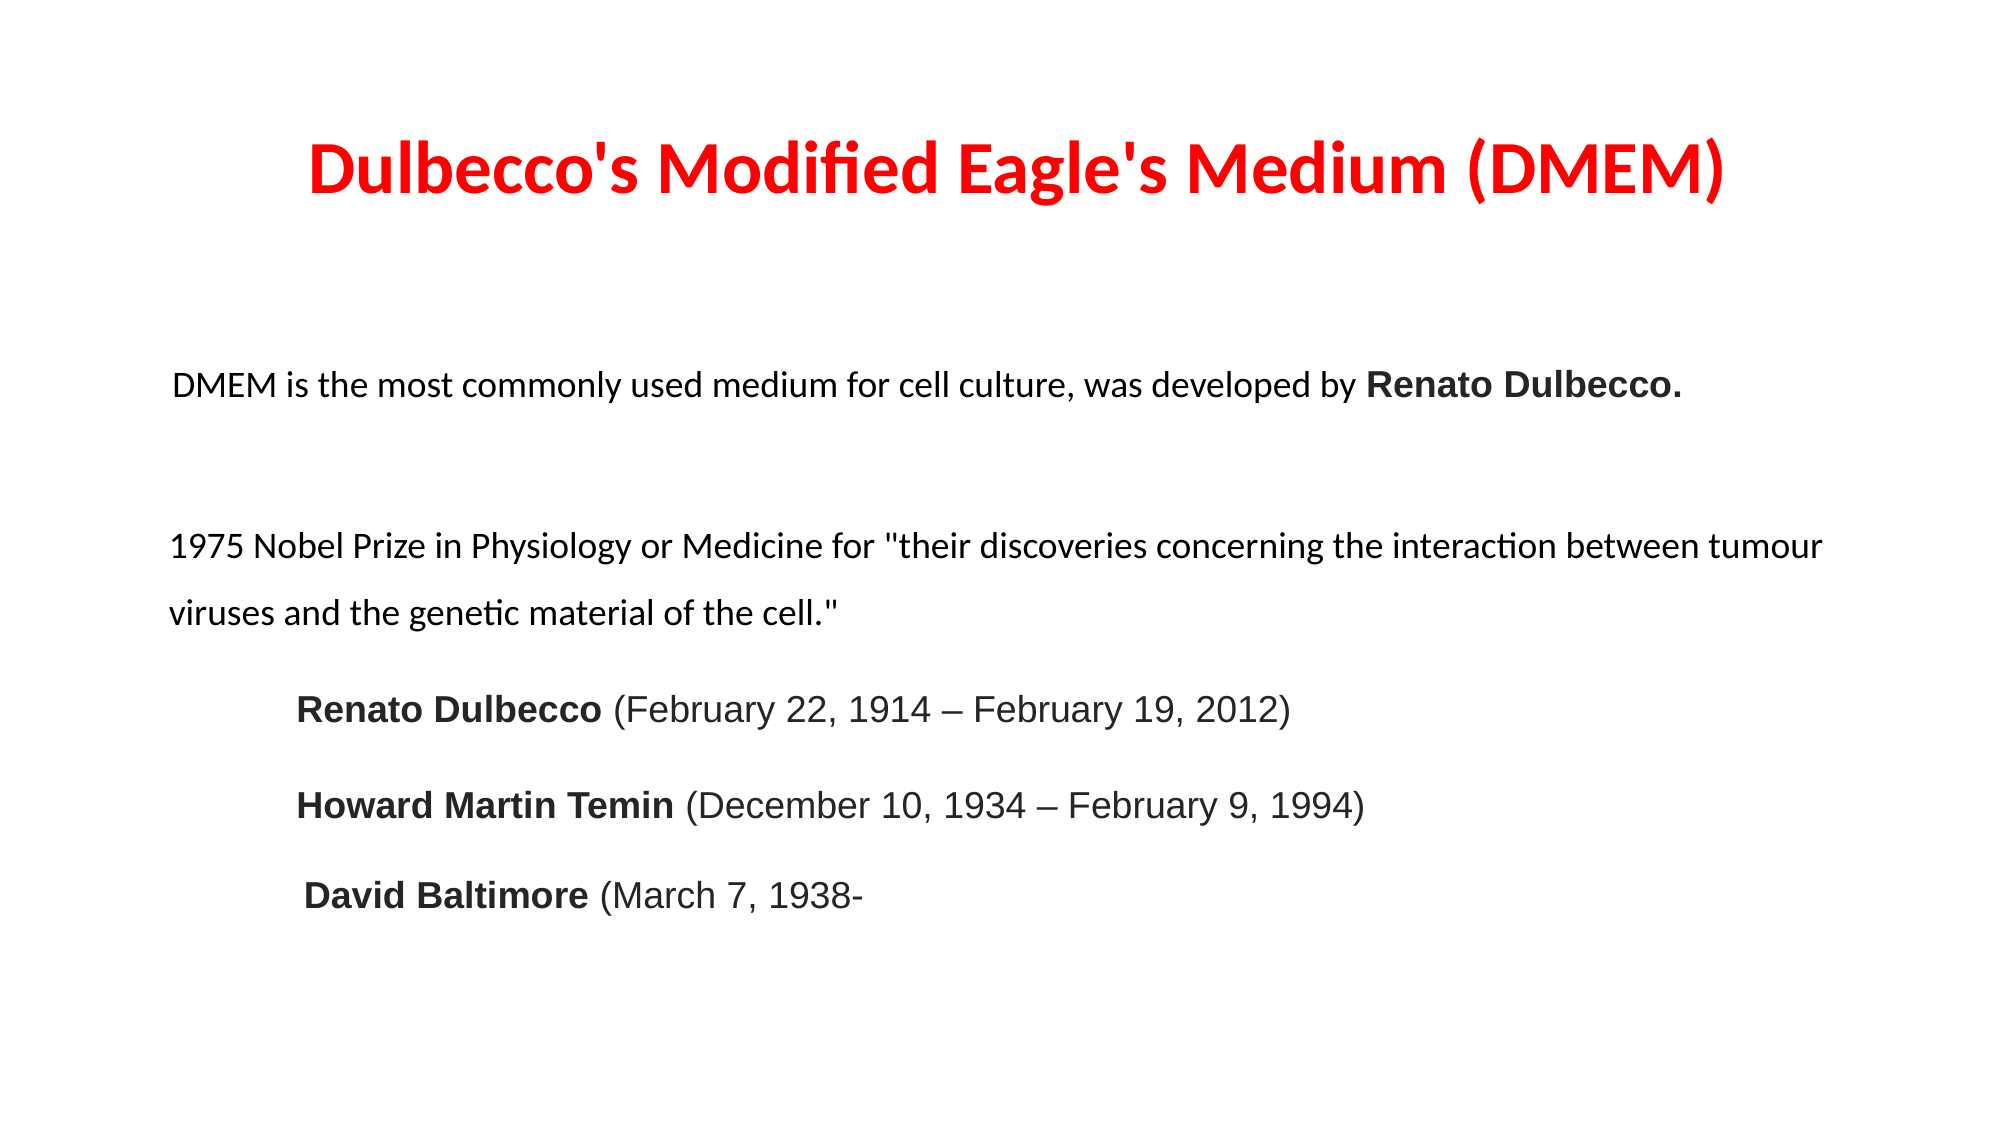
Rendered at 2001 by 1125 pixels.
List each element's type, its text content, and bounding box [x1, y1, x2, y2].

text_box Dulbecco's Modified Eagle's Medium (DMEM) [293, 111, 1744, 216]
text_box Renato Dulbecco (February 22, 1914 – February 19, 2012) [281, 678, 1461, 738]
text_box 1975 Nobel Prize in Physiology or Medicine for "their discoveries concerning the interaction between tumour viruses and the genetic material of the cell." [153, 490, 1924, 641]
text_box Howard Martin Temin (December 10, 1934 – February 9, 1994) [281, 773, 1461, 834]
text_box David Baltimore (March 7, 1938- [289, 863, 879, 924]
text_box DMEM is the most commonly used medium for cell culture, was developed by Renato Dulbecco. [157, 352, 1707, 413]
